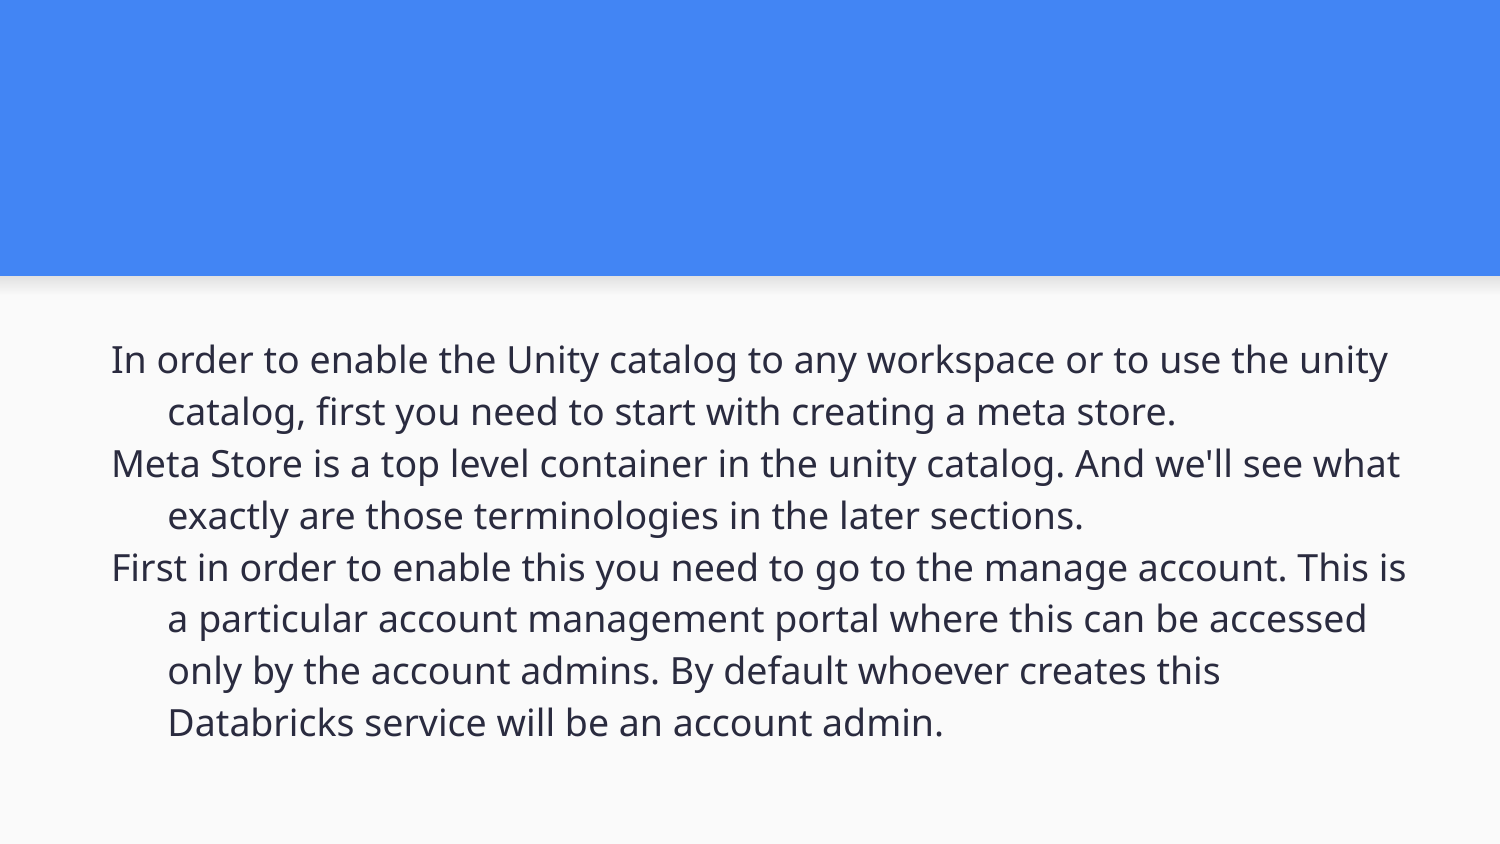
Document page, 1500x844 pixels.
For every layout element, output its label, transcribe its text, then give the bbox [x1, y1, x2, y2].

list In order to enable the Unity catalog to any workspace or to use the unity catalog, first you need to start with creating a meta store. Meta Store is a top level container in the unity catalog. And we'll see what exactly are those terminologies in the later sections. First in order to enable this you need to go to the manage account. This is a particular account management portal where this can be accessed only by the account admins. By default whoever creates this Databricks service will be an account admin. [77, 314, 1427, 760]
